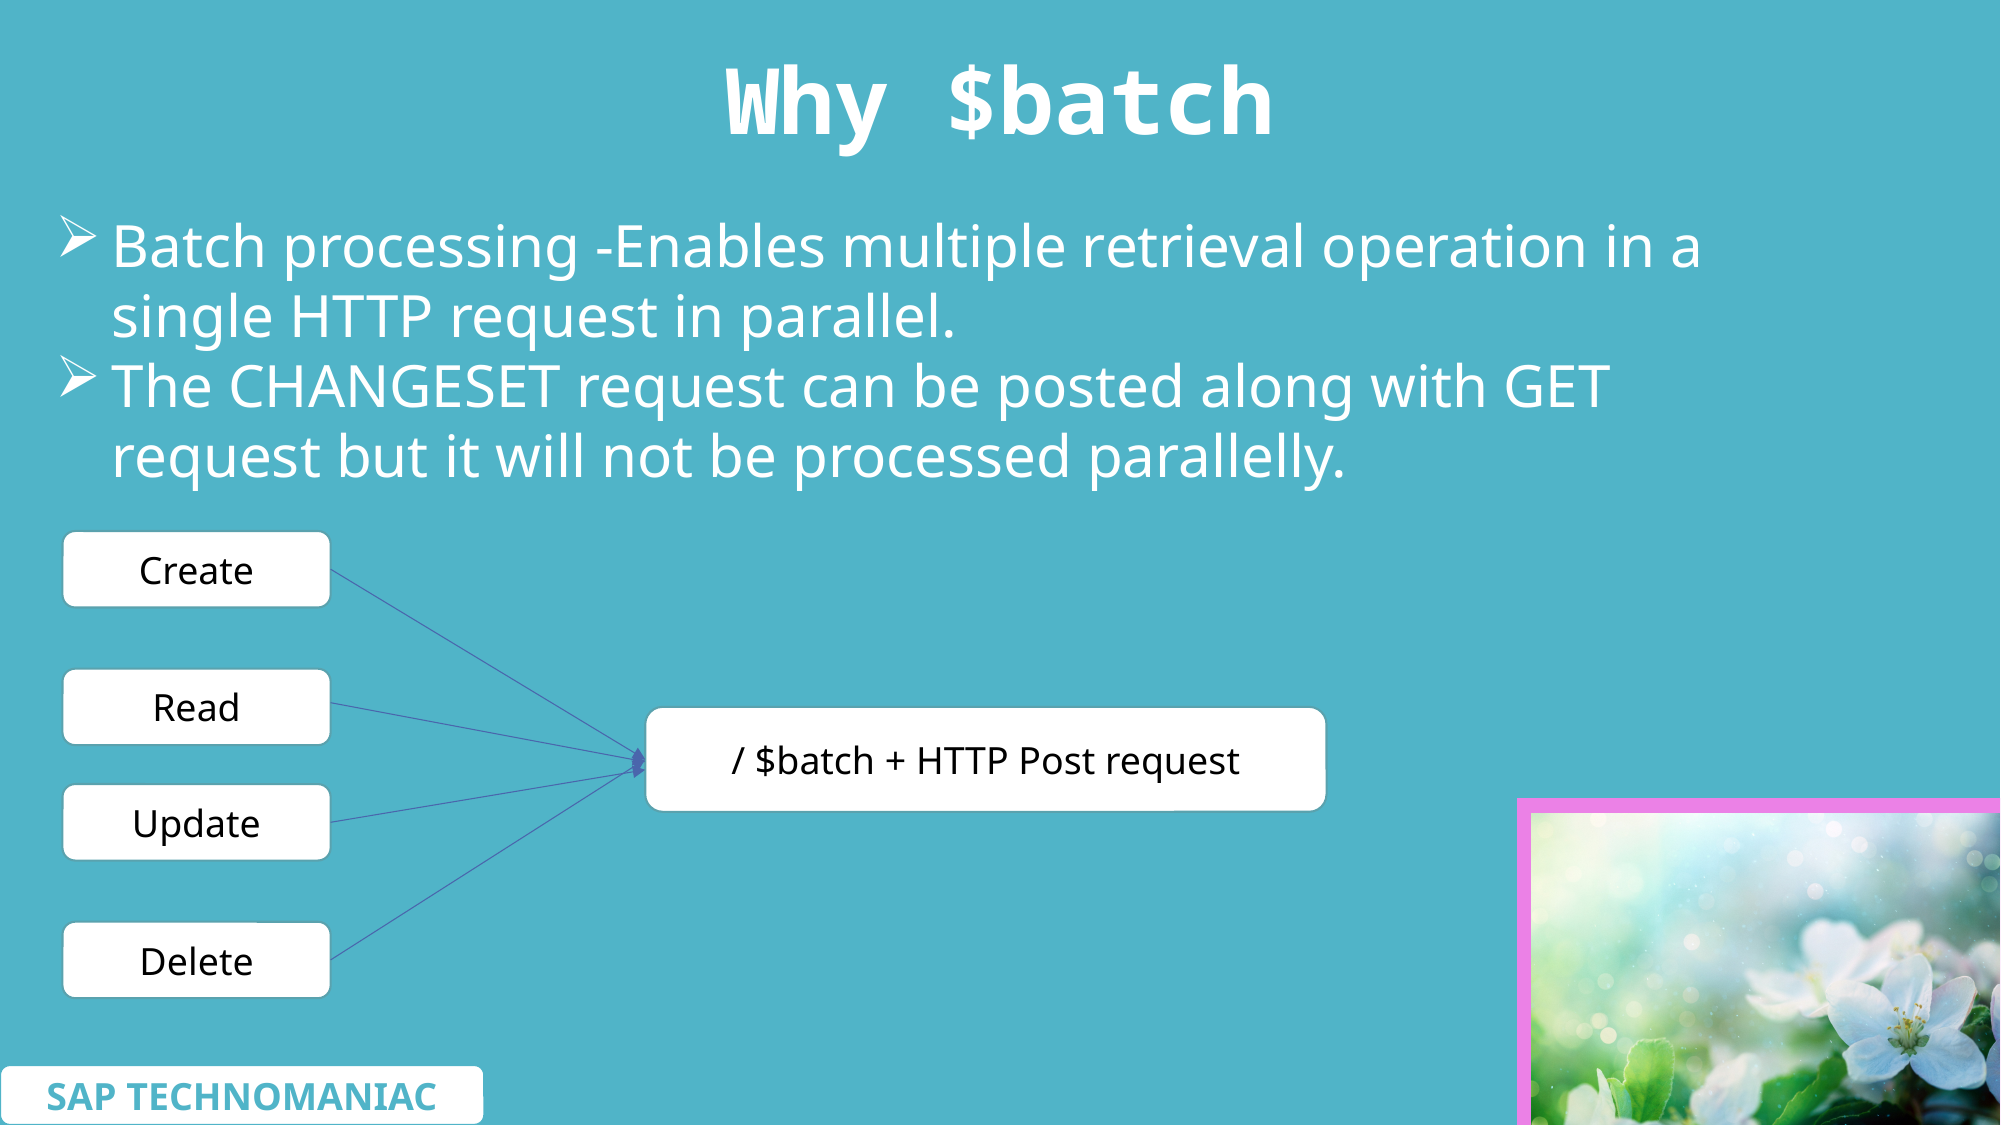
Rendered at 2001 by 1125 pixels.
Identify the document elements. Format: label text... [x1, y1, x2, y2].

picture [1531, 813, 2000, 1125]
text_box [62, 530, 1327, 999]
title Why $batch [137, 22, 1863, 188]
text_box Batch processing -Enables multiple retrieval operation in a single HTTP request in parallel. The CHANGESET request can be posted along with GET request but it will not be processed parallelly. [40, 201, 1719, 547]
